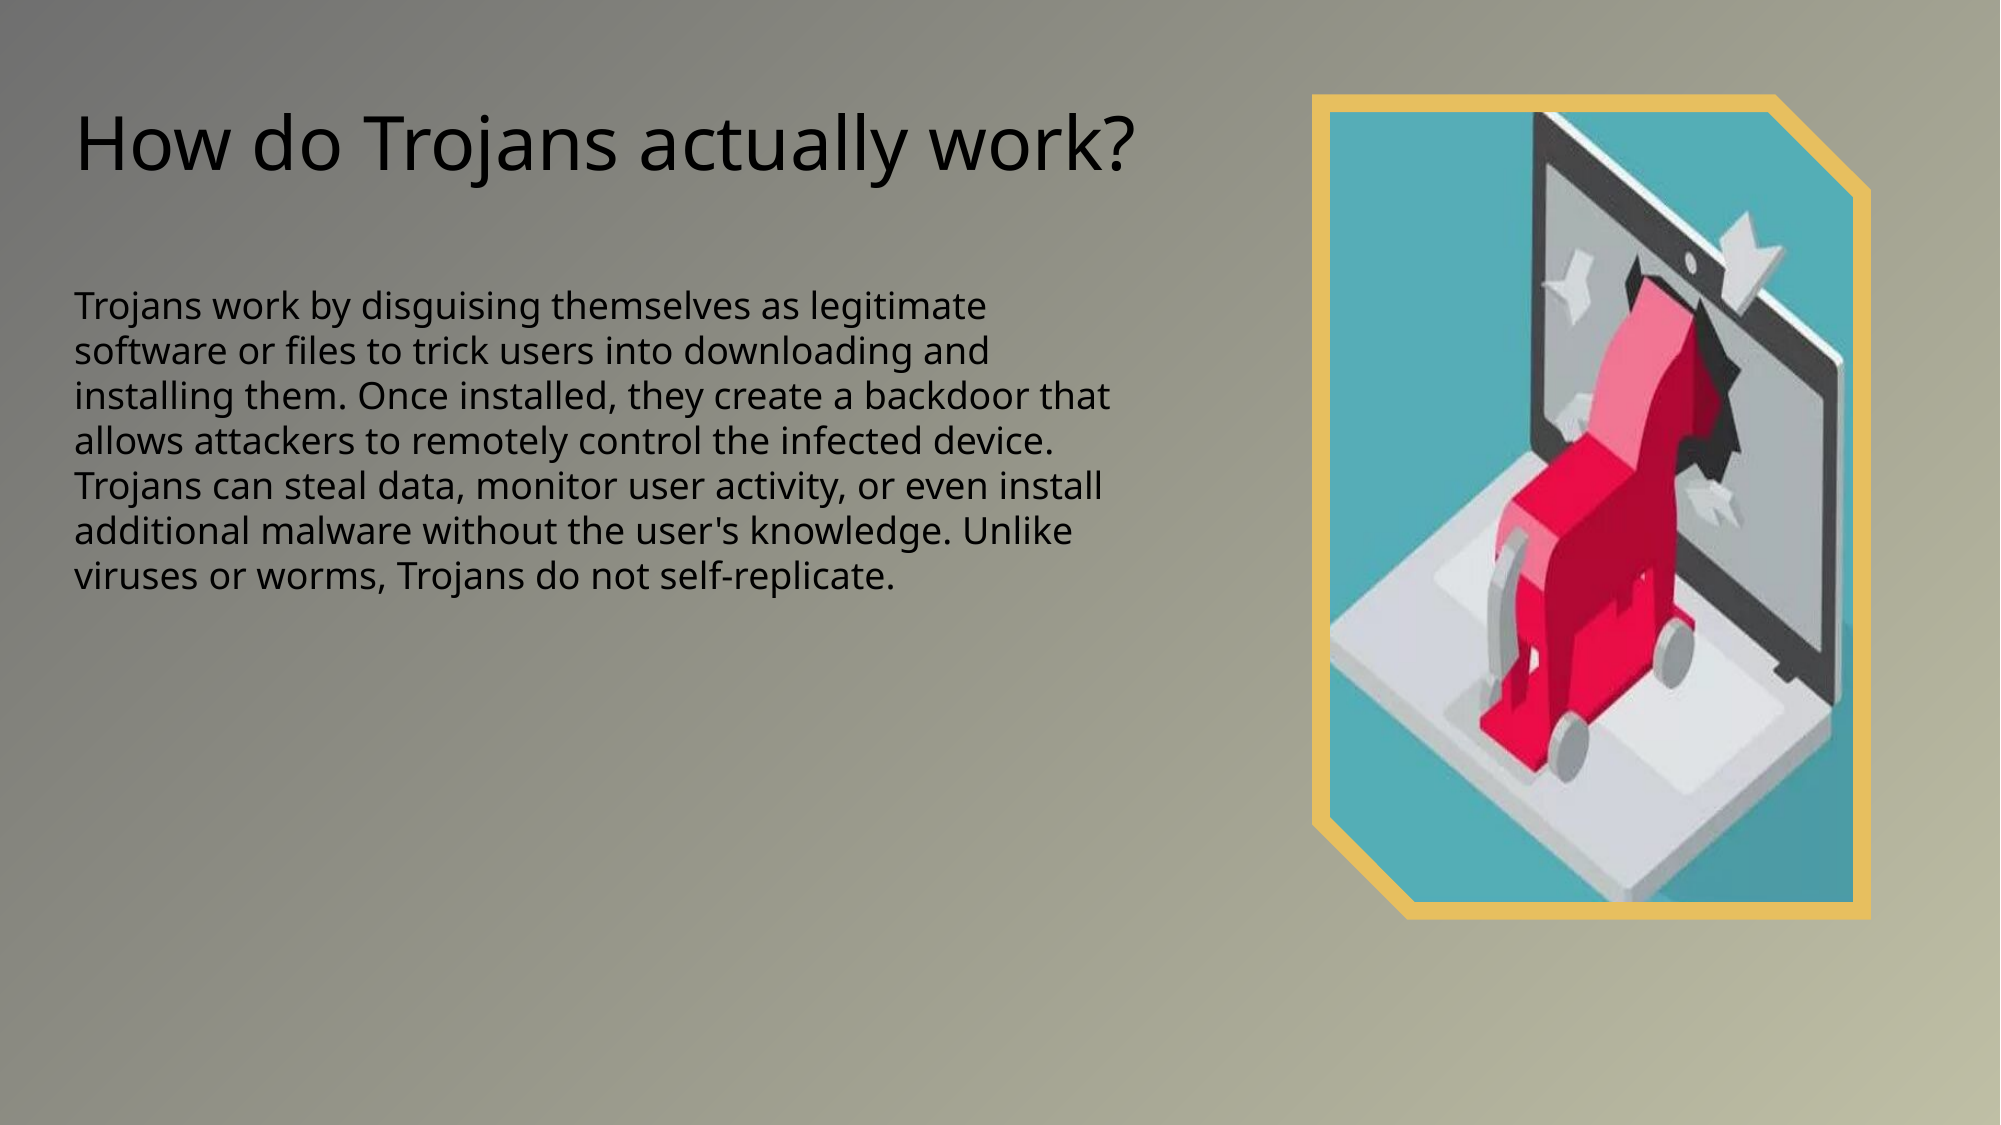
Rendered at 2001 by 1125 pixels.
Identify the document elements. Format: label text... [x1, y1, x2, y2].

picture [1320, 103, 1863, 912]
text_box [158, 252, 1794, 991]
text_box Trojans work by disguising themselves as legitimate software or files to trick users into downloading and installing them. Once installed, they create a backdoor that allows attackers to remotely control the infected device. Trojans can steal data, monitor user activity, or even install additional malware without the user's knowledge. Unlike viruses or worms, Trojans do not self-replicate. [59, 274, 158, 605]
text_box How do Trojans actually work? [59, 88, 1163, 193]
